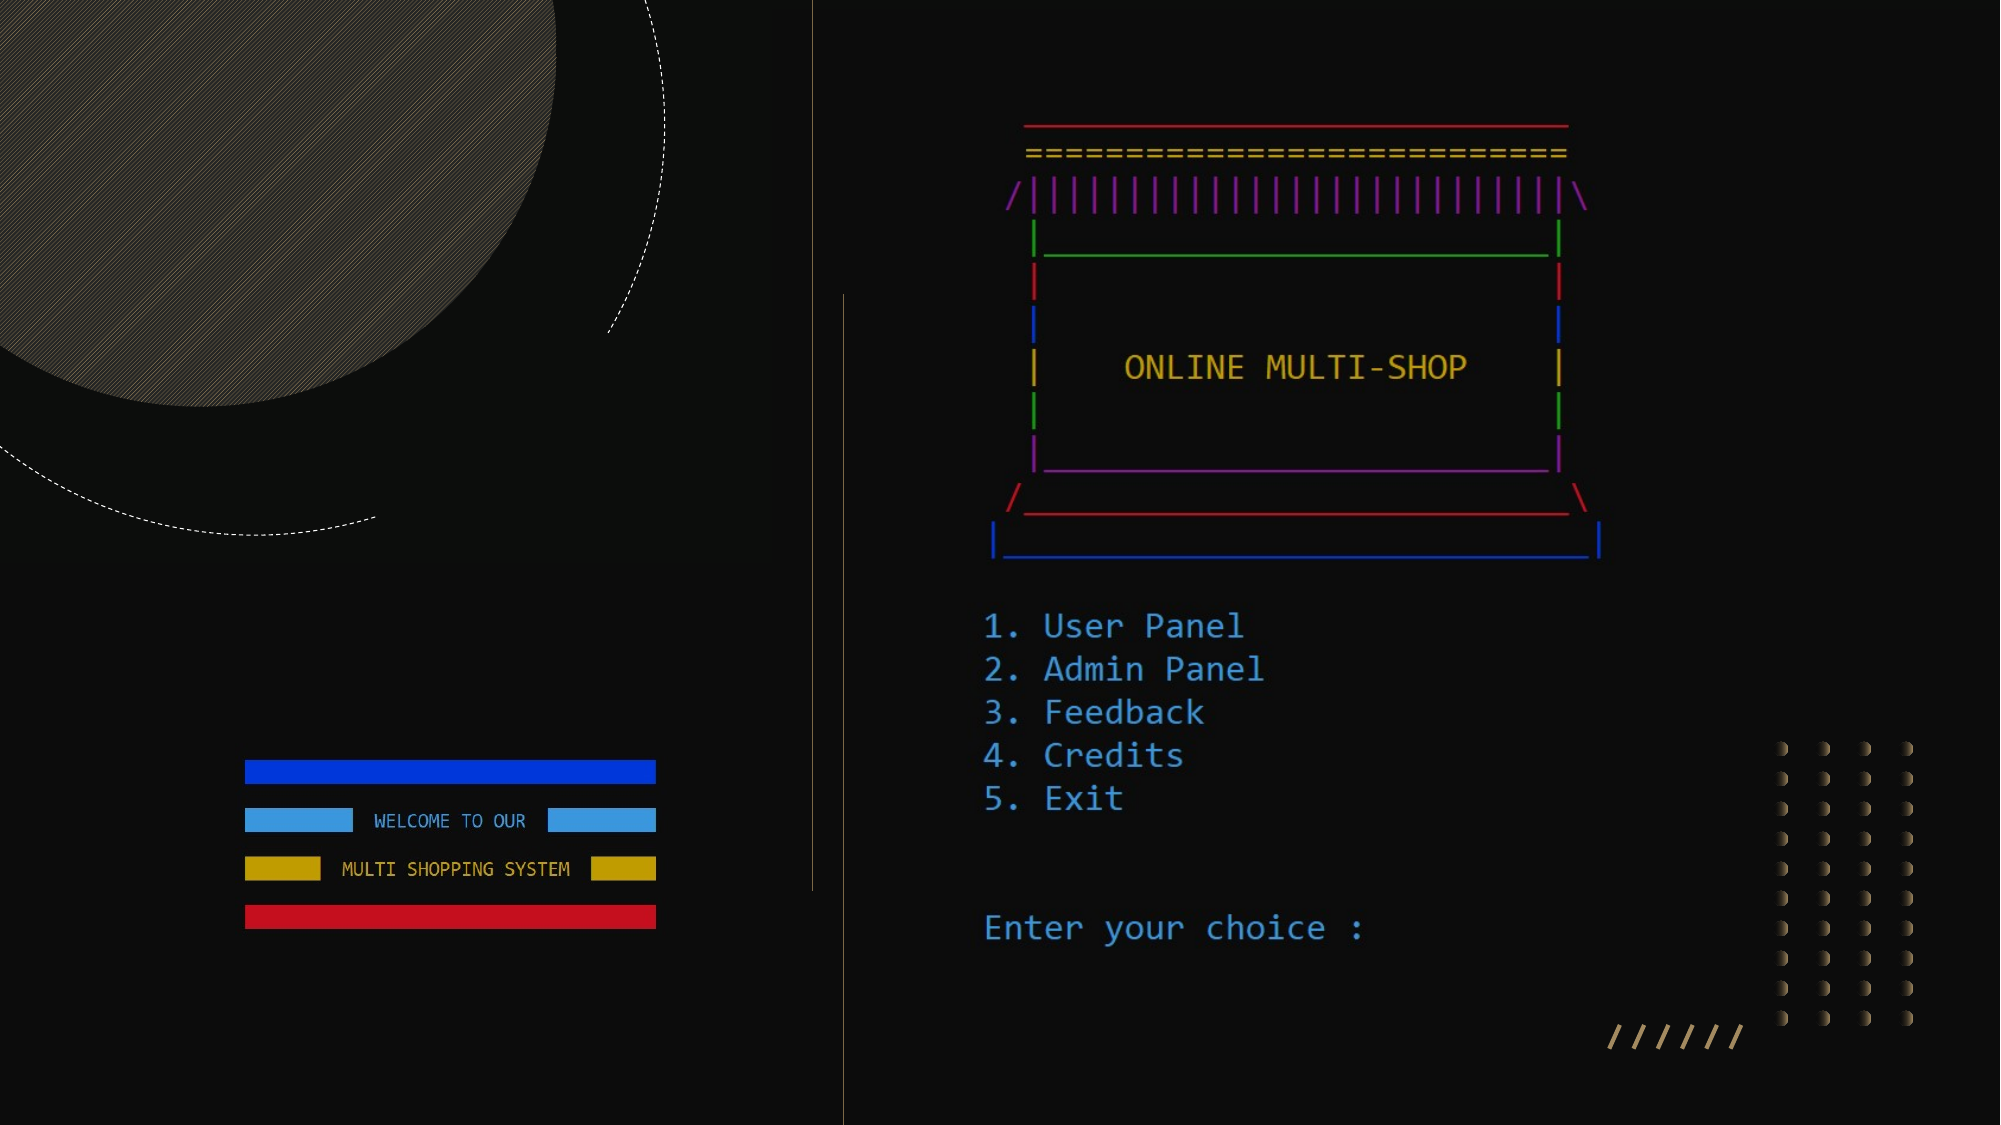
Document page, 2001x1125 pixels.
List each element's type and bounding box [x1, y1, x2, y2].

text_box [1701, 813, 1985, 953]
text_box [1609, 1024, 1742, 1049]
text_box [0, 0, 666, 537]
picture [0, 0, 2000, 1125]
